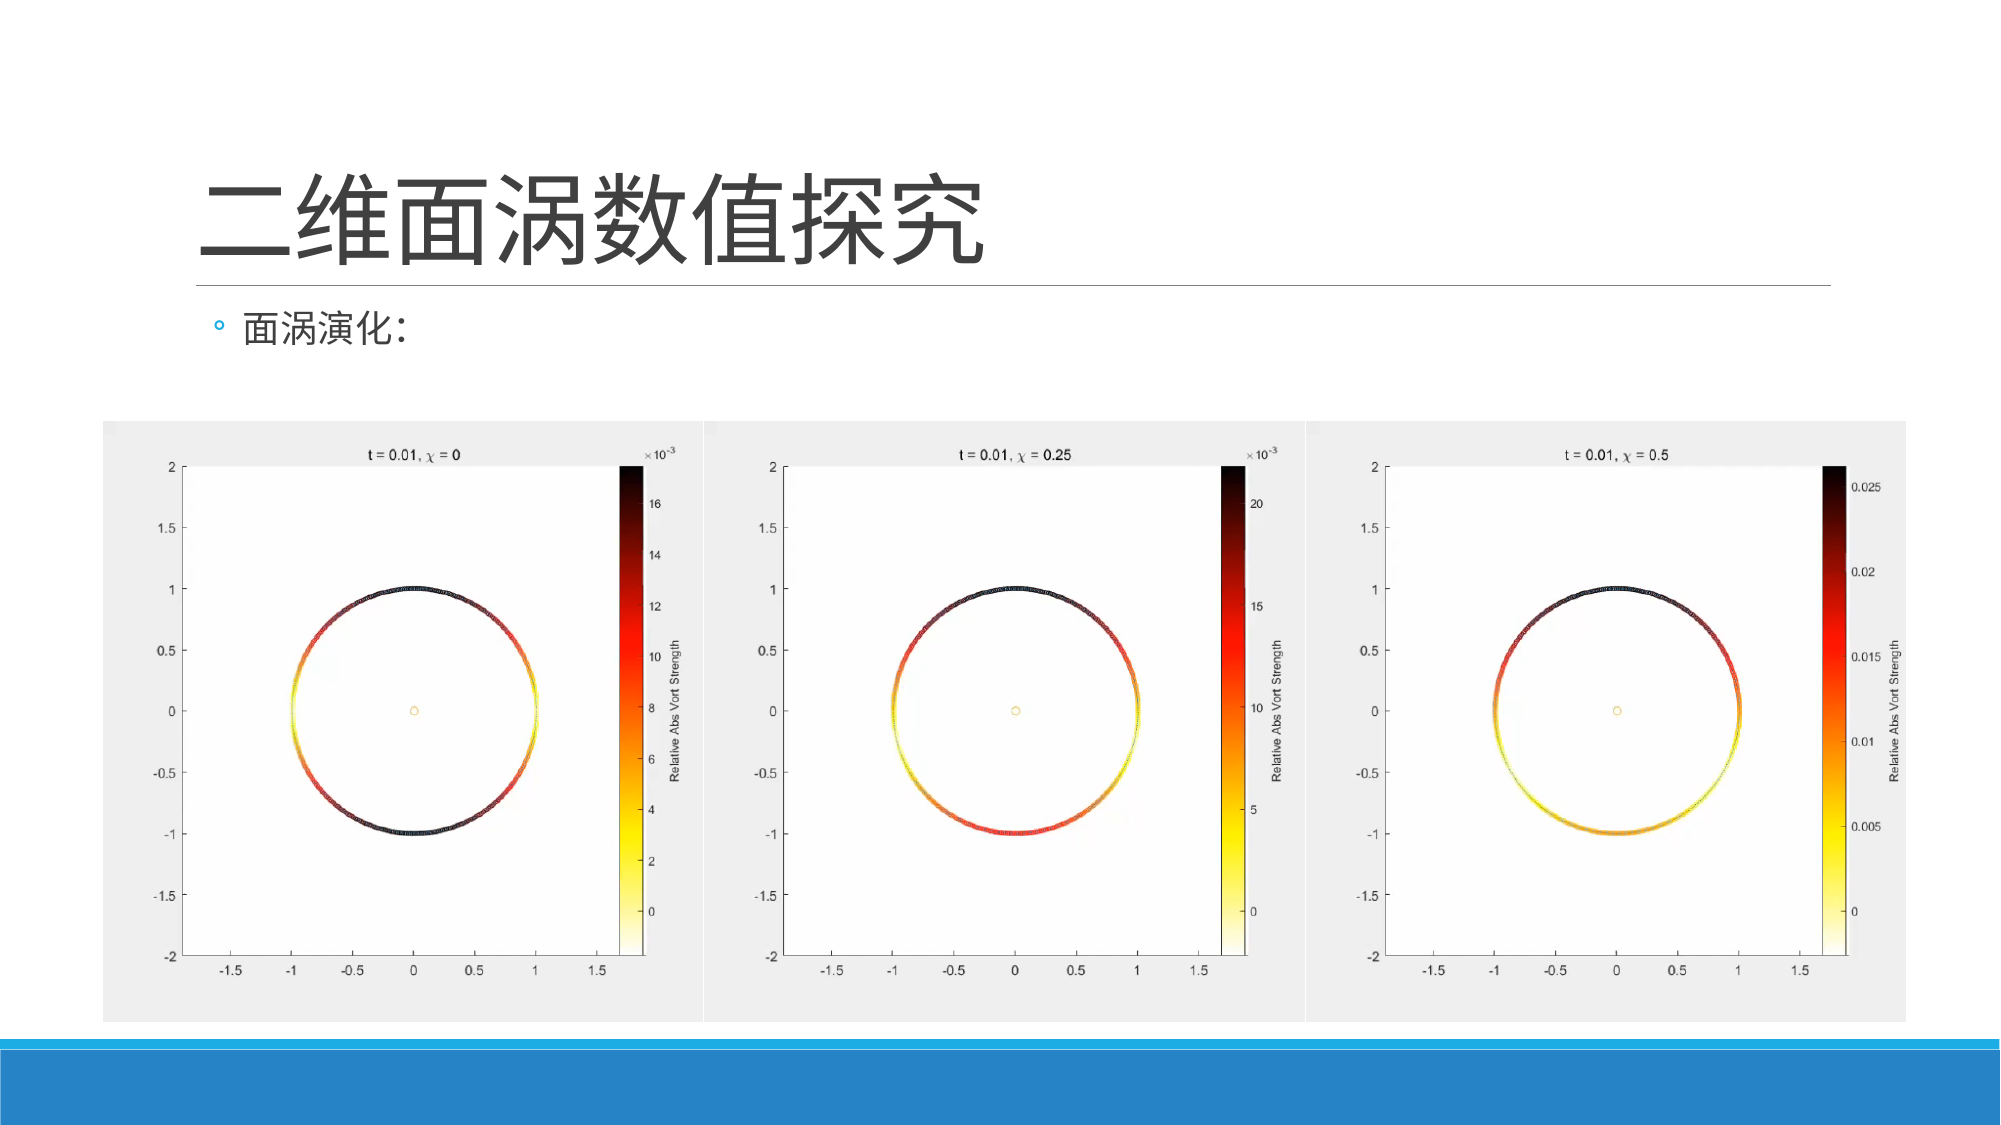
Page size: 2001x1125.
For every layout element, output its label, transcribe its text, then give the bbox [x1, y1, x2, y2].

title 二维面涡数值探究 [180, 47, 1830, 285]
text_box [1304, 420, 1908, 1023]
list 面涡演化： [180, 302, 1830, 417]
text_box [703, 420, 1303, 1023]
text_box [101, 420, 702, 1023]
